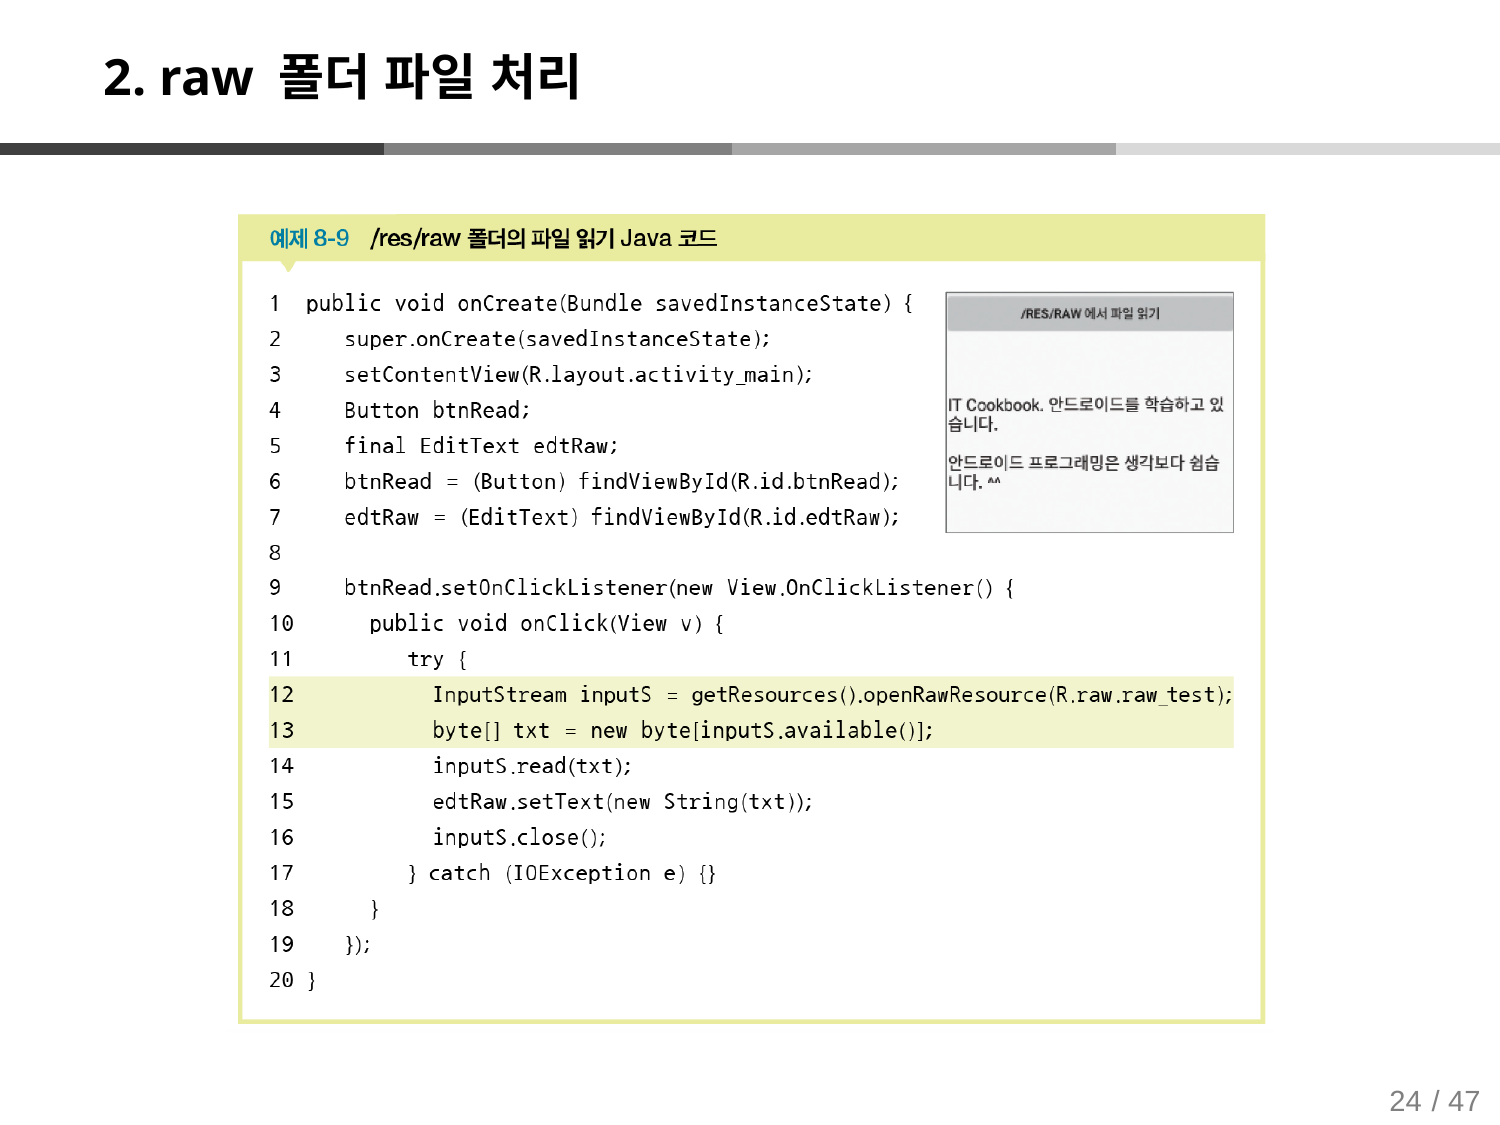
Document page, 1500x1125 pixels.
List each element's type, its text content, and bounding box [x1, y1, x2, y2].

picture [226, 205, 1274, 1034]
title 2. raw 폴더 파일 처리 [88, 30, 1211, 121]
